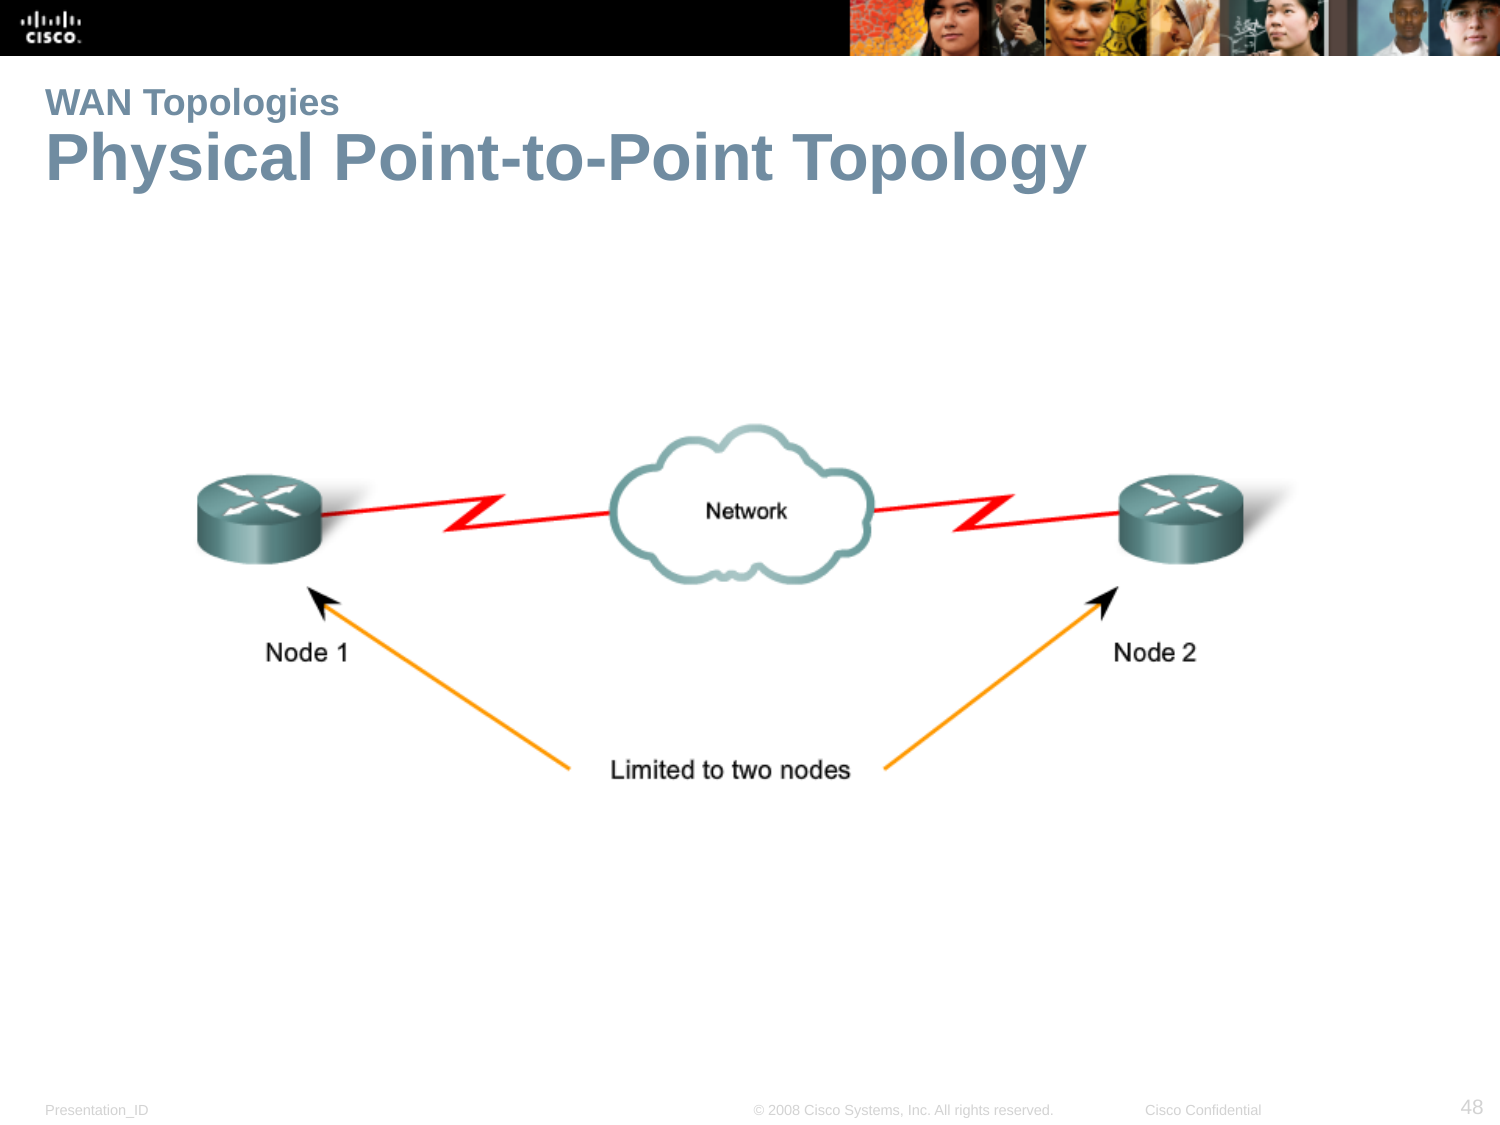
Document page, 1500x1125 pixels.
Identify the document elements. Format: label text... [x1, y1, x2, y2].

title WAN Topologies Physical Point-to-Point Topology [31, 64, 1471, 203]
picture [0, 0, 1500, 56]
picture [135, 379, 1365, 859]
